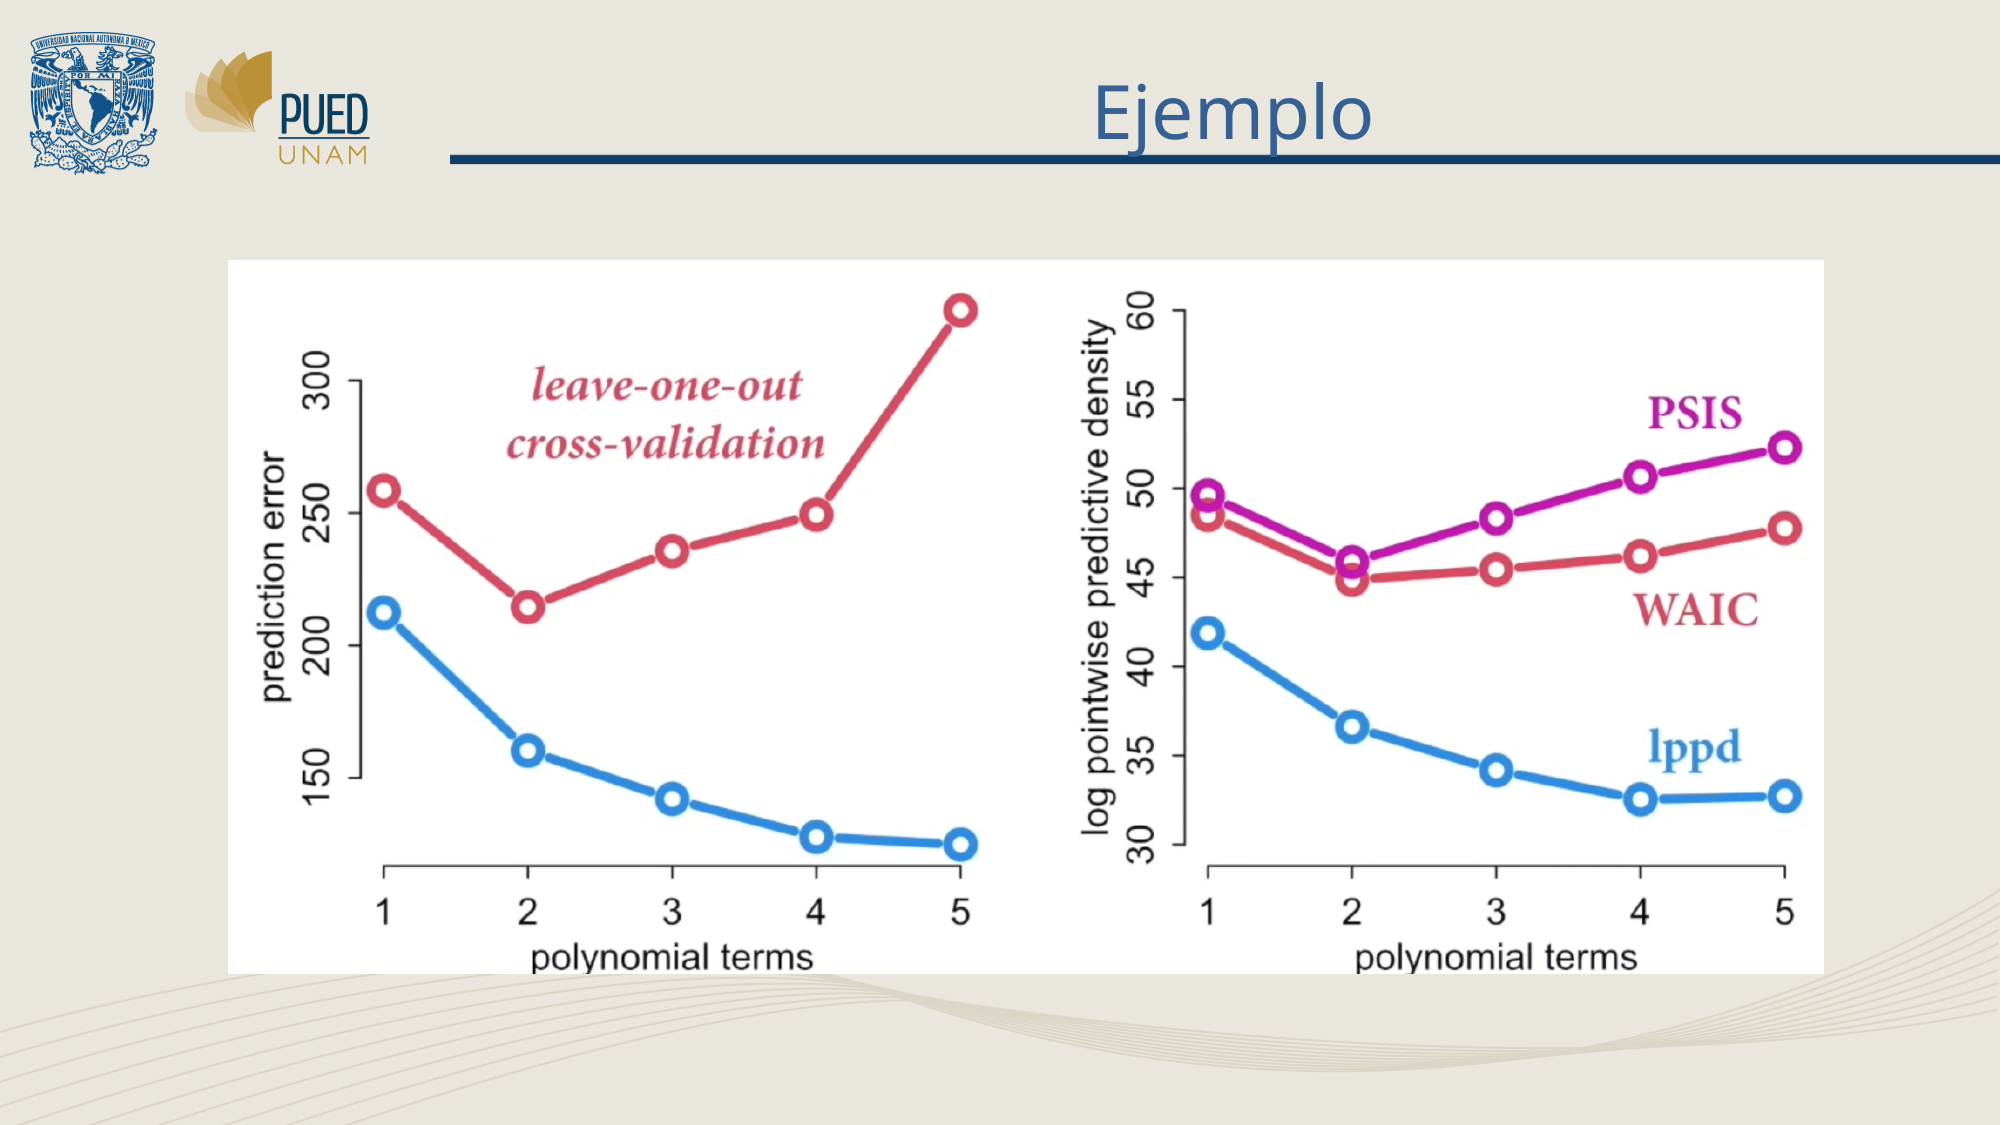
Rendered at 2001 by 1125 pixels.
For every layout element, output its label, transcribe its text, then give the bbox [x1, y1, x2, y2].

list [228, 259, 1824, 975]
title Ejemplo [566, 45, 1900, 174]
picture [0, 0, 2000, 1125]
